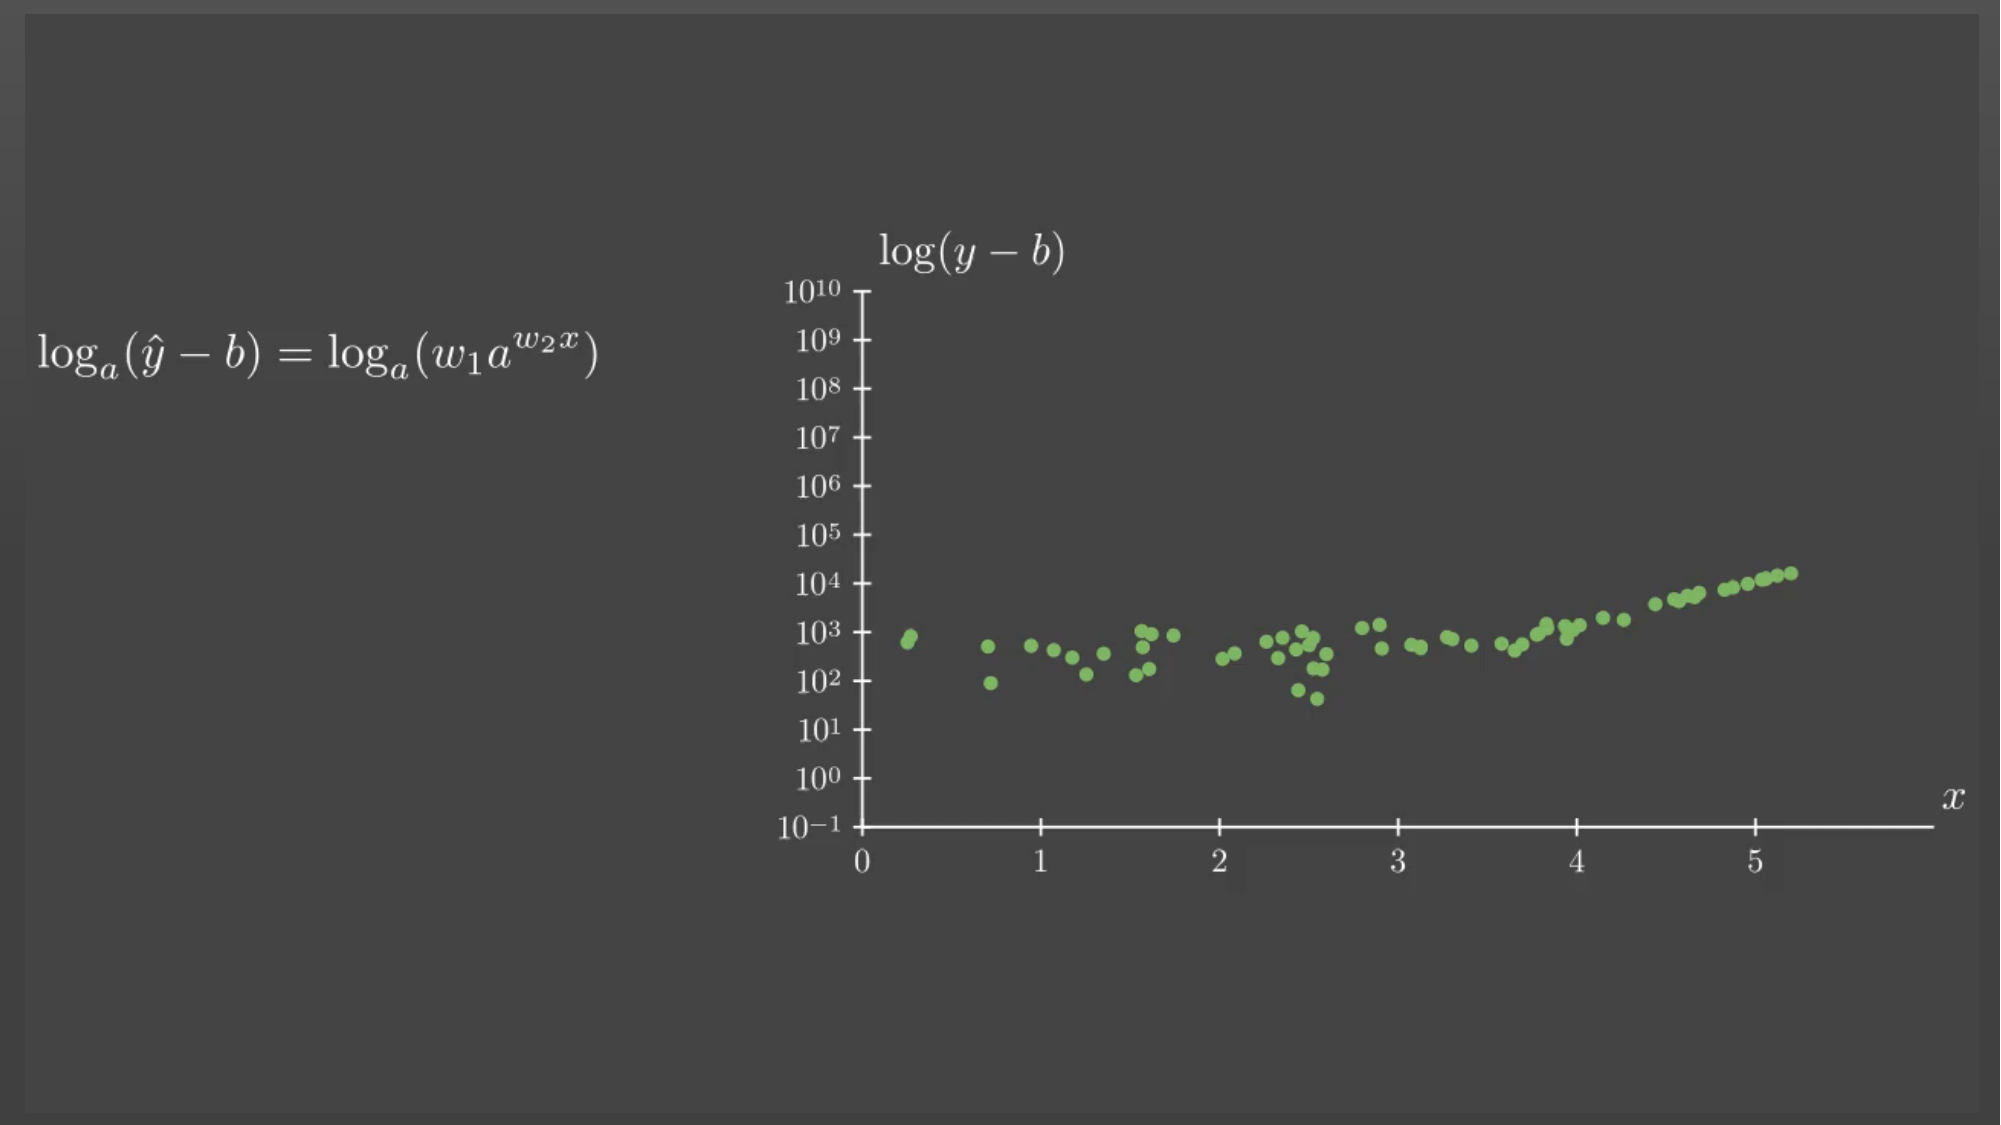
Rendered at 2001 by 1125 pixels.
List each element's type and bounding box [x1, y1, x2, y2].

list [24, 14, 1980, 1114]
